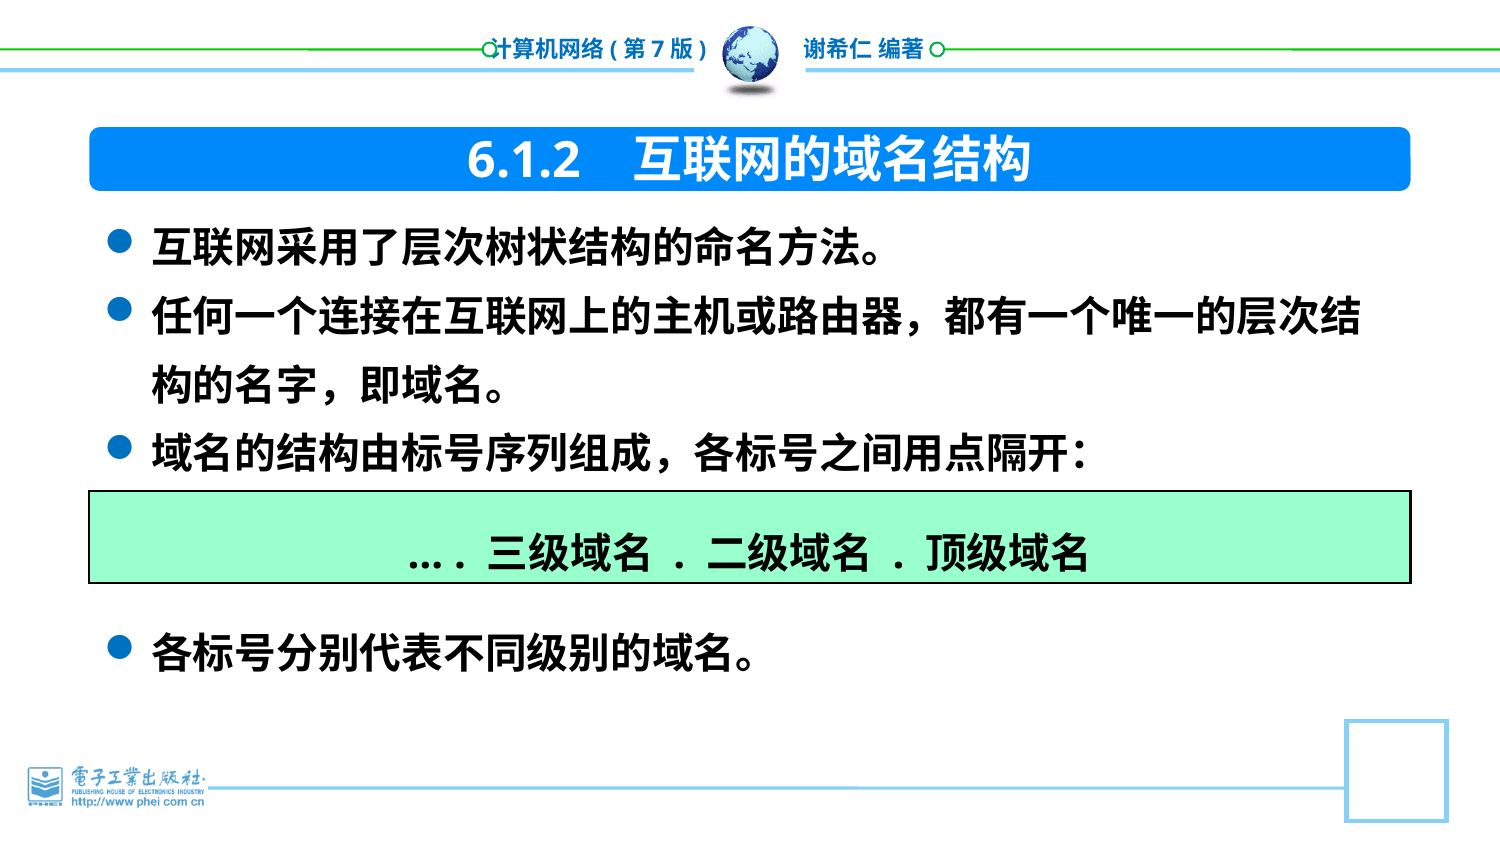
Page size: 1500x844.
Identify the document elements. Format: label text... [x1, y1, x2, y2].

text_box 互联网采用了层次树状结构的命名方法。 任何一个连接在互联网上的主机或路由器，都有一个唯一的层次结构的名字，即域名。 域名的结构由标号序列组成，各标号之间用点隔开： … . 三级域名 . 二级域名 . 顶级域名 各标号分别代表不同级别的域名。 [89, 194, 1411, 685]
text_box [1048, 127, 1411, 191]
text_box [89, 127, 452, 191]
picture [720, 24, 780, 100]
text_box 6.1.2 互联网的域名结构 [452, 120, 1048, 194]
picture [23, 764, 208, 809]
